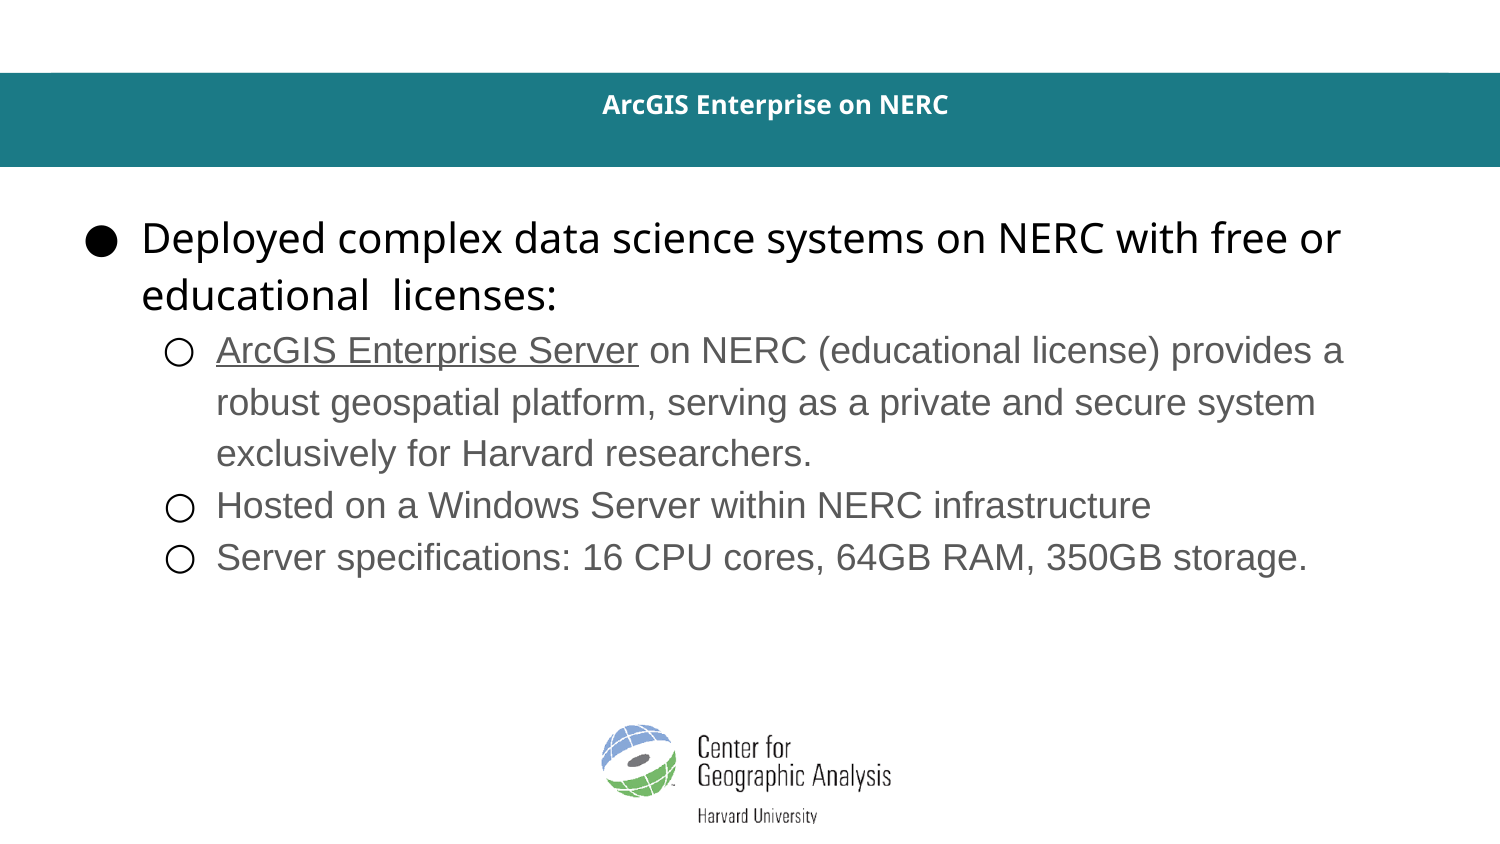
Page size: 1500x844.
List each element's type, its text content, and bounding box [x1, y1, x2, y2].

list Deployed complex data science systems on NERC with free or educational licenses: ArcGIS Enterprise Server on NERC (educational license) provides a robust geospatial platform, serving as a private and secure system exclusively for Harvard researchers. Hosted on a Windows Server within NERC infrastructure Server specifications: 16 CPU cores, 64GB RAM, 350GB storage. [51, 189, 1449, 701]
title ArcGIS Enterprise on NERC [51, 72, 1500, 167]
picture [601, 722, 891, 824]
